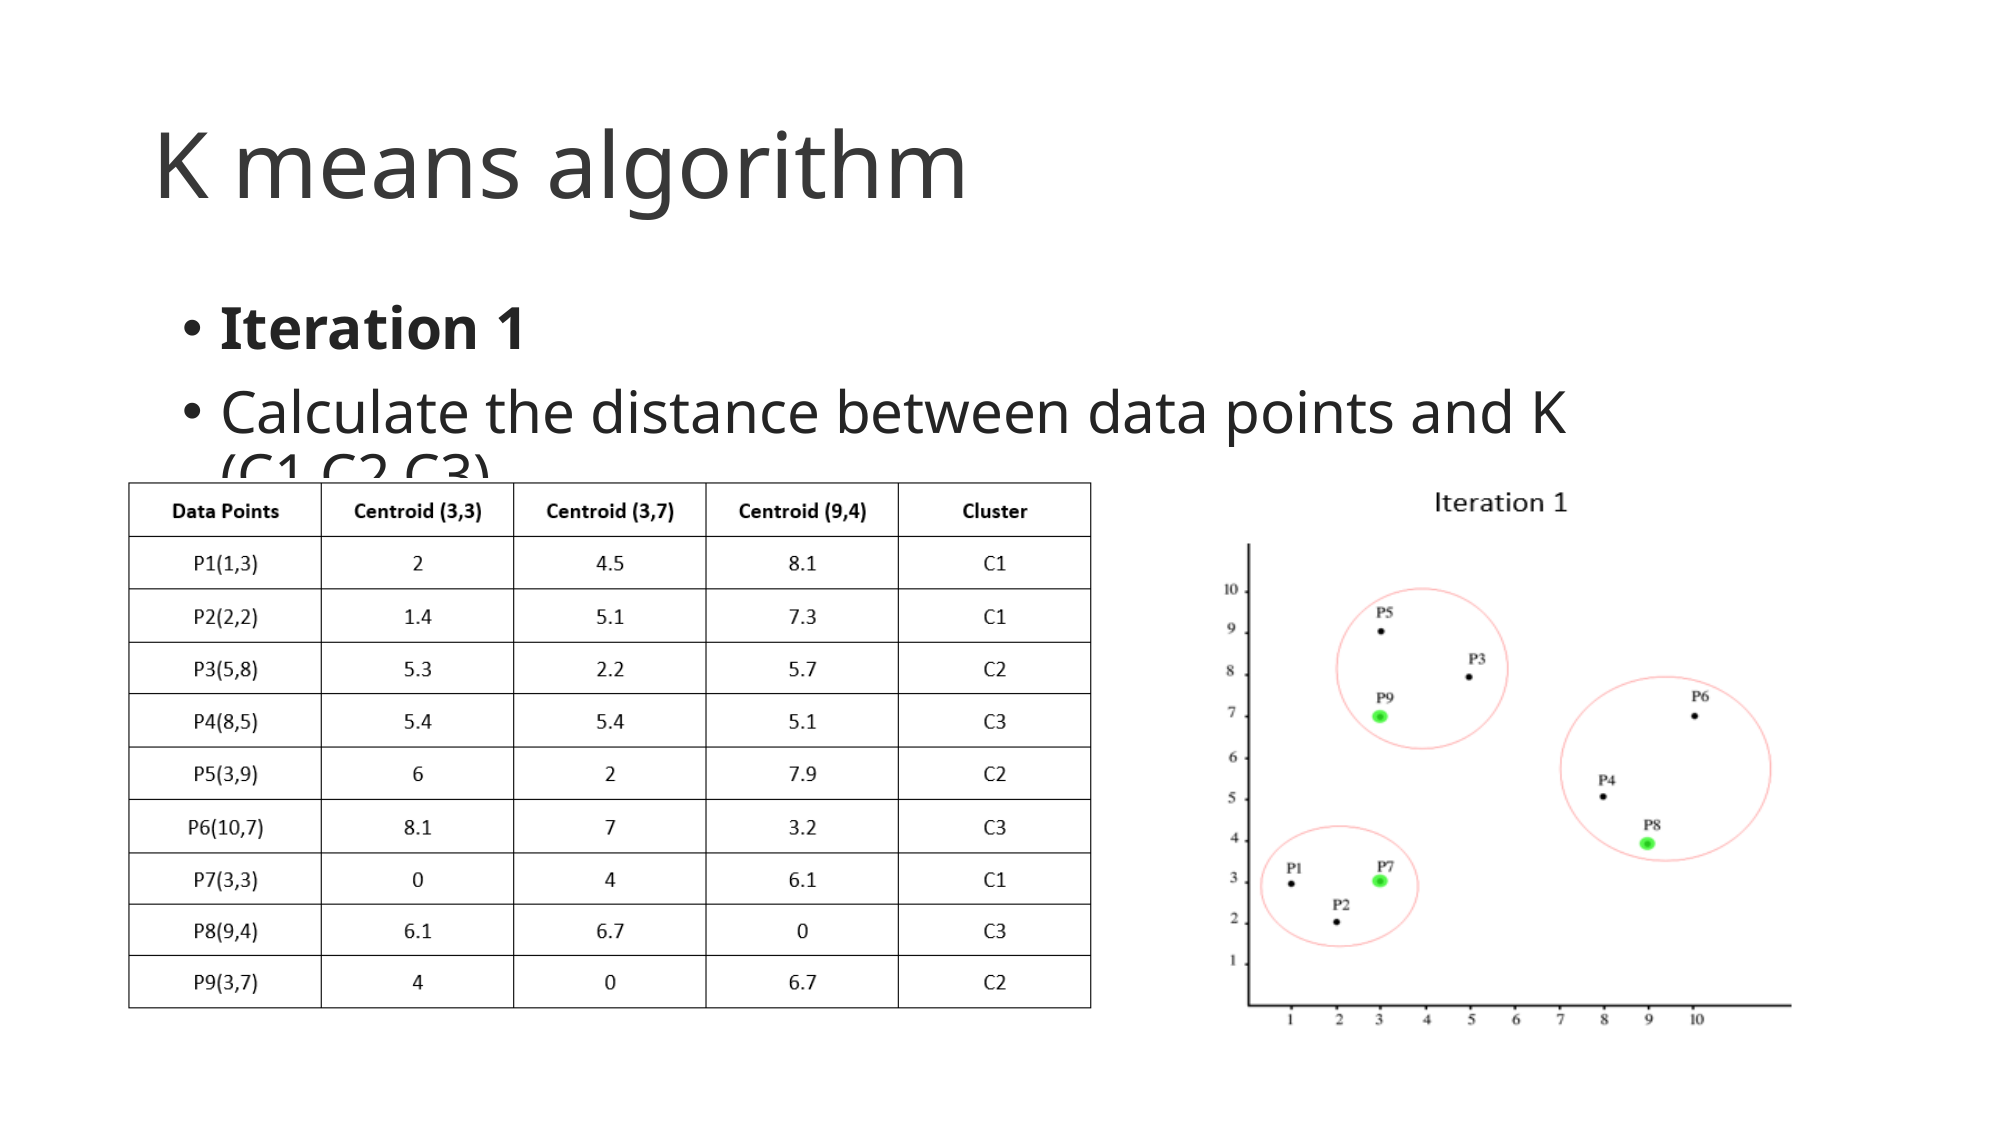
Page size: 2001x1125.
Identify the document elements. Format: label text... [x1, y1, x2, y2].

title K means algorithm [137, 59, 1863, 278]
picture [1215, 478, 1826, 1036]
list Iteration 1 Calculate the distance between data points and K (C1,C2,C3) [167, 291, 1863, 1014]
picture [124, 478, 1098, 1014]
